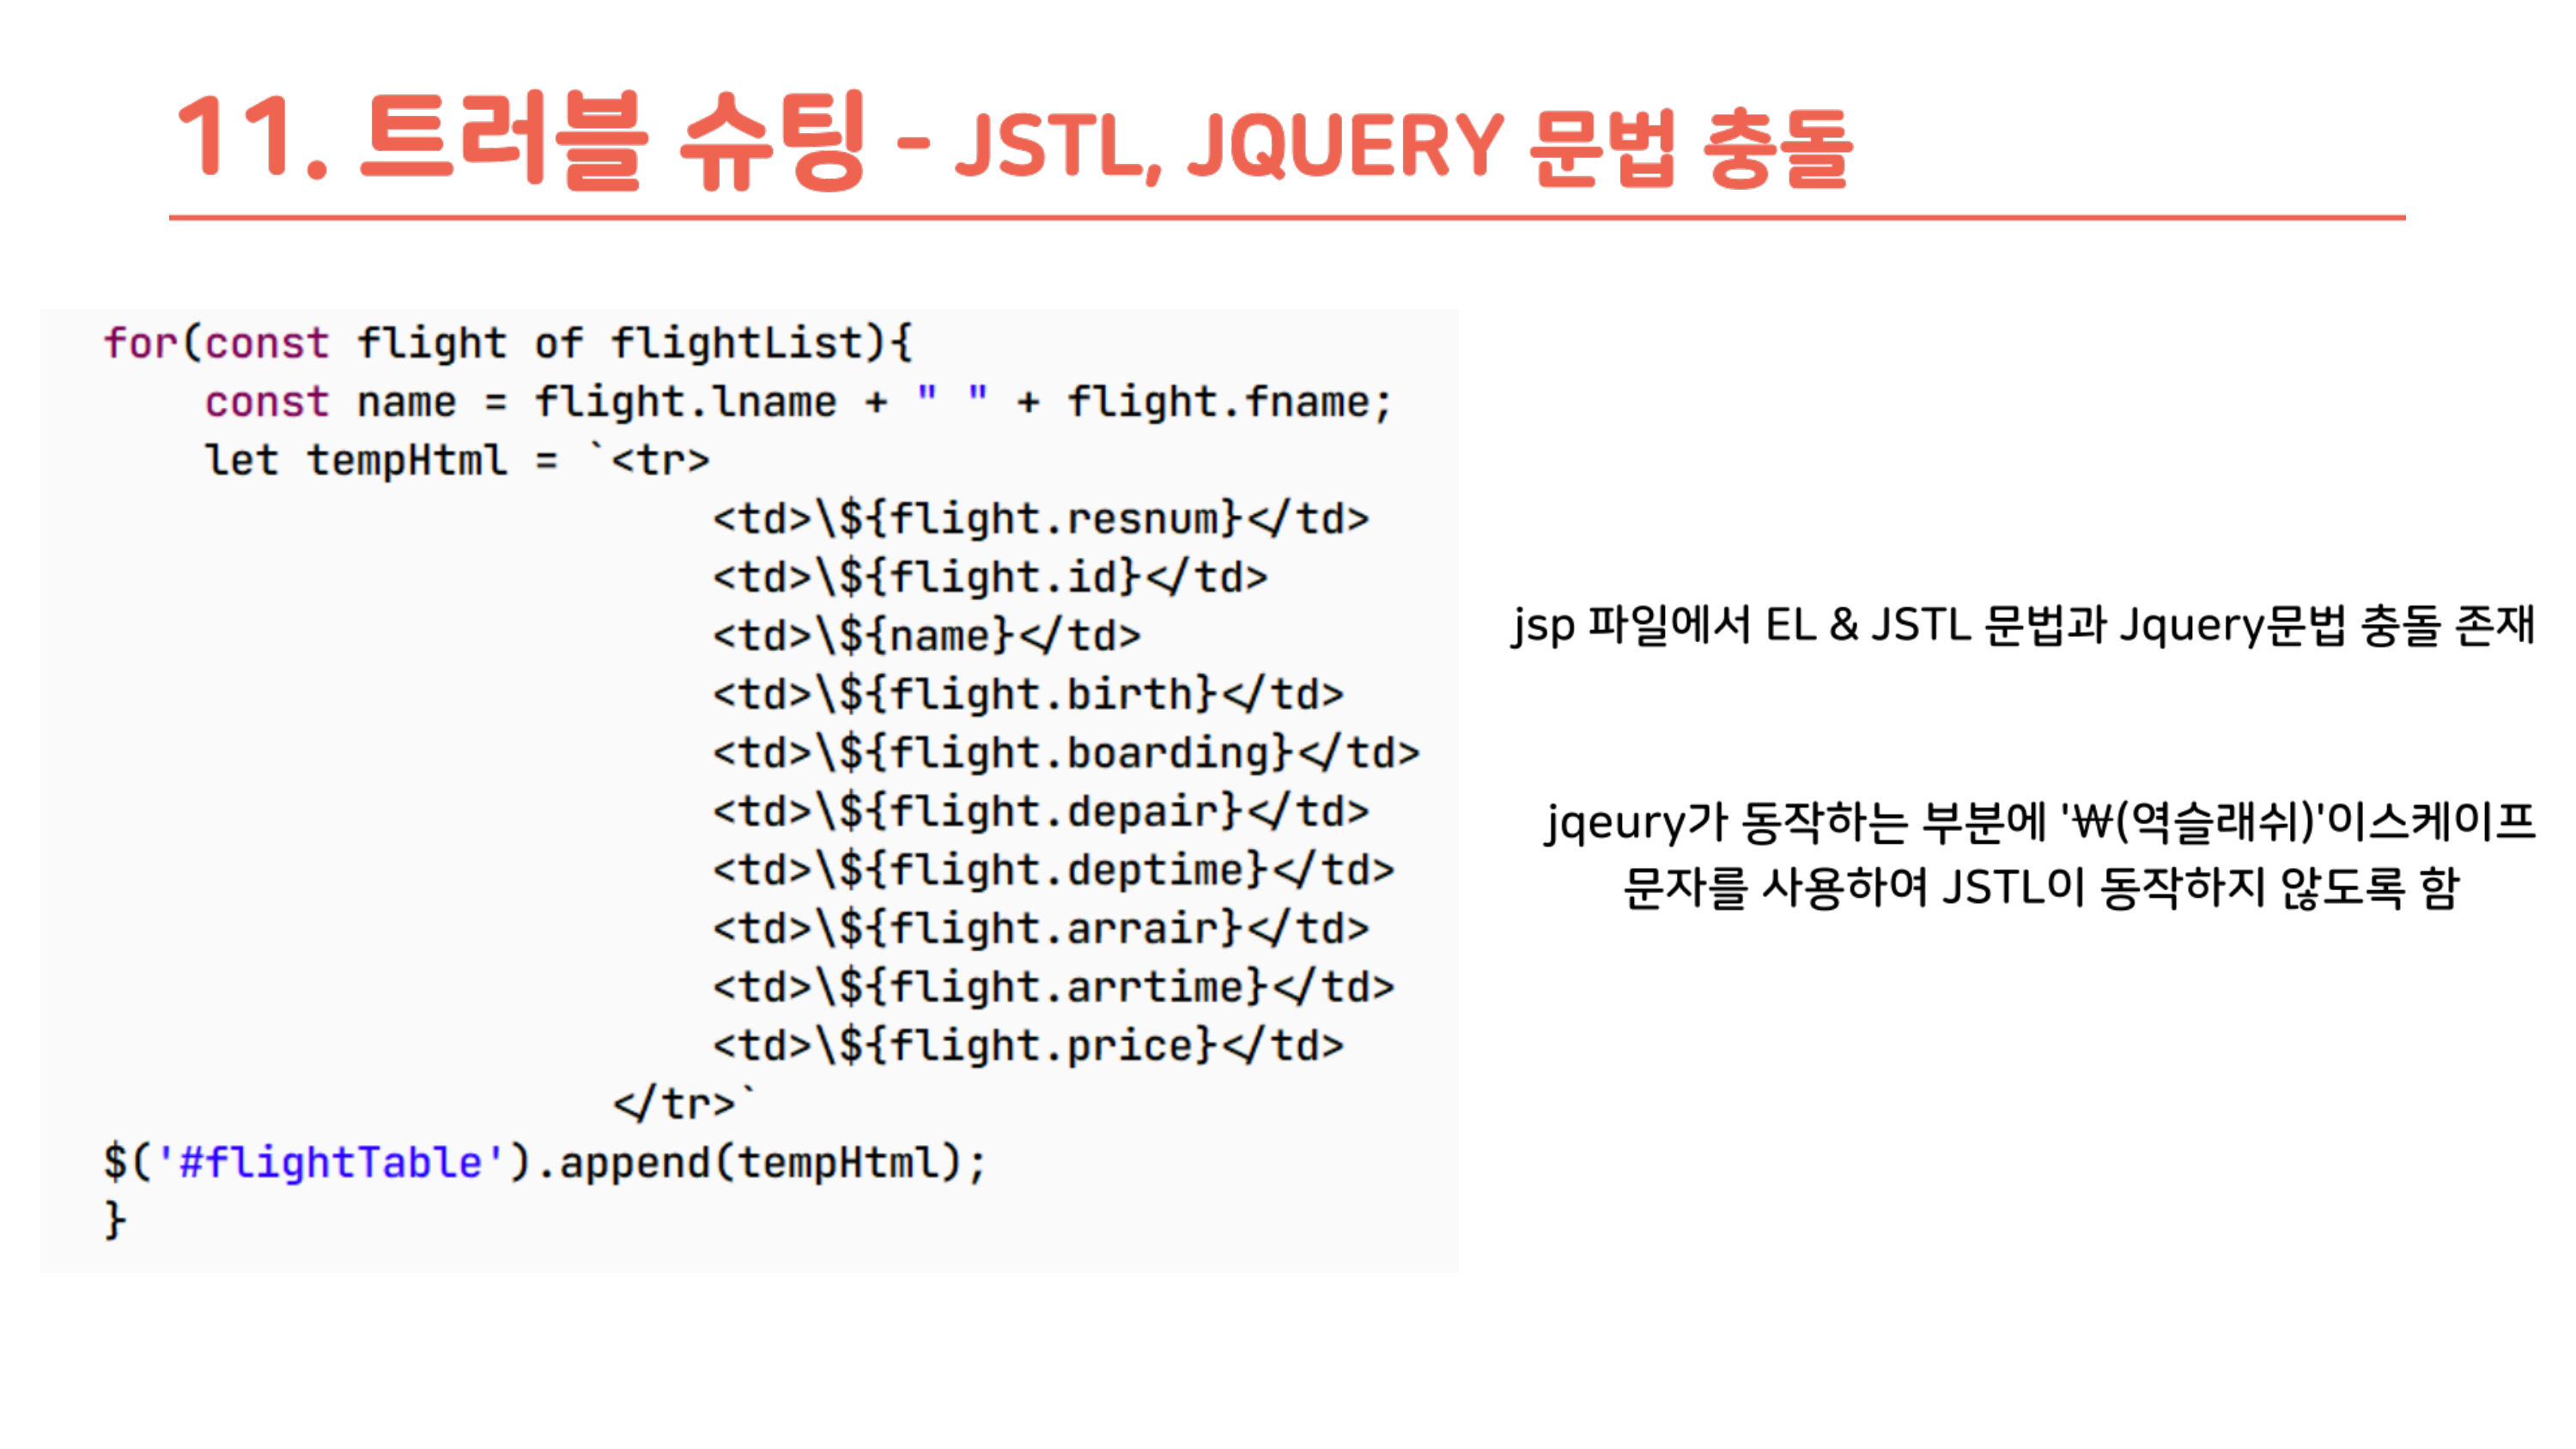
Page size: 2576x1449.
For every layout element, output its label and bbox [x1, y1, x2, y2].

text_box [1910, 209, 2406, 227]
picture [1492, 590, 2559, 673]
picture [1525, 786, 2559, 937]
picture [153, 52, 1904, 241]
text_box [40, 309, 1460, 1273]
